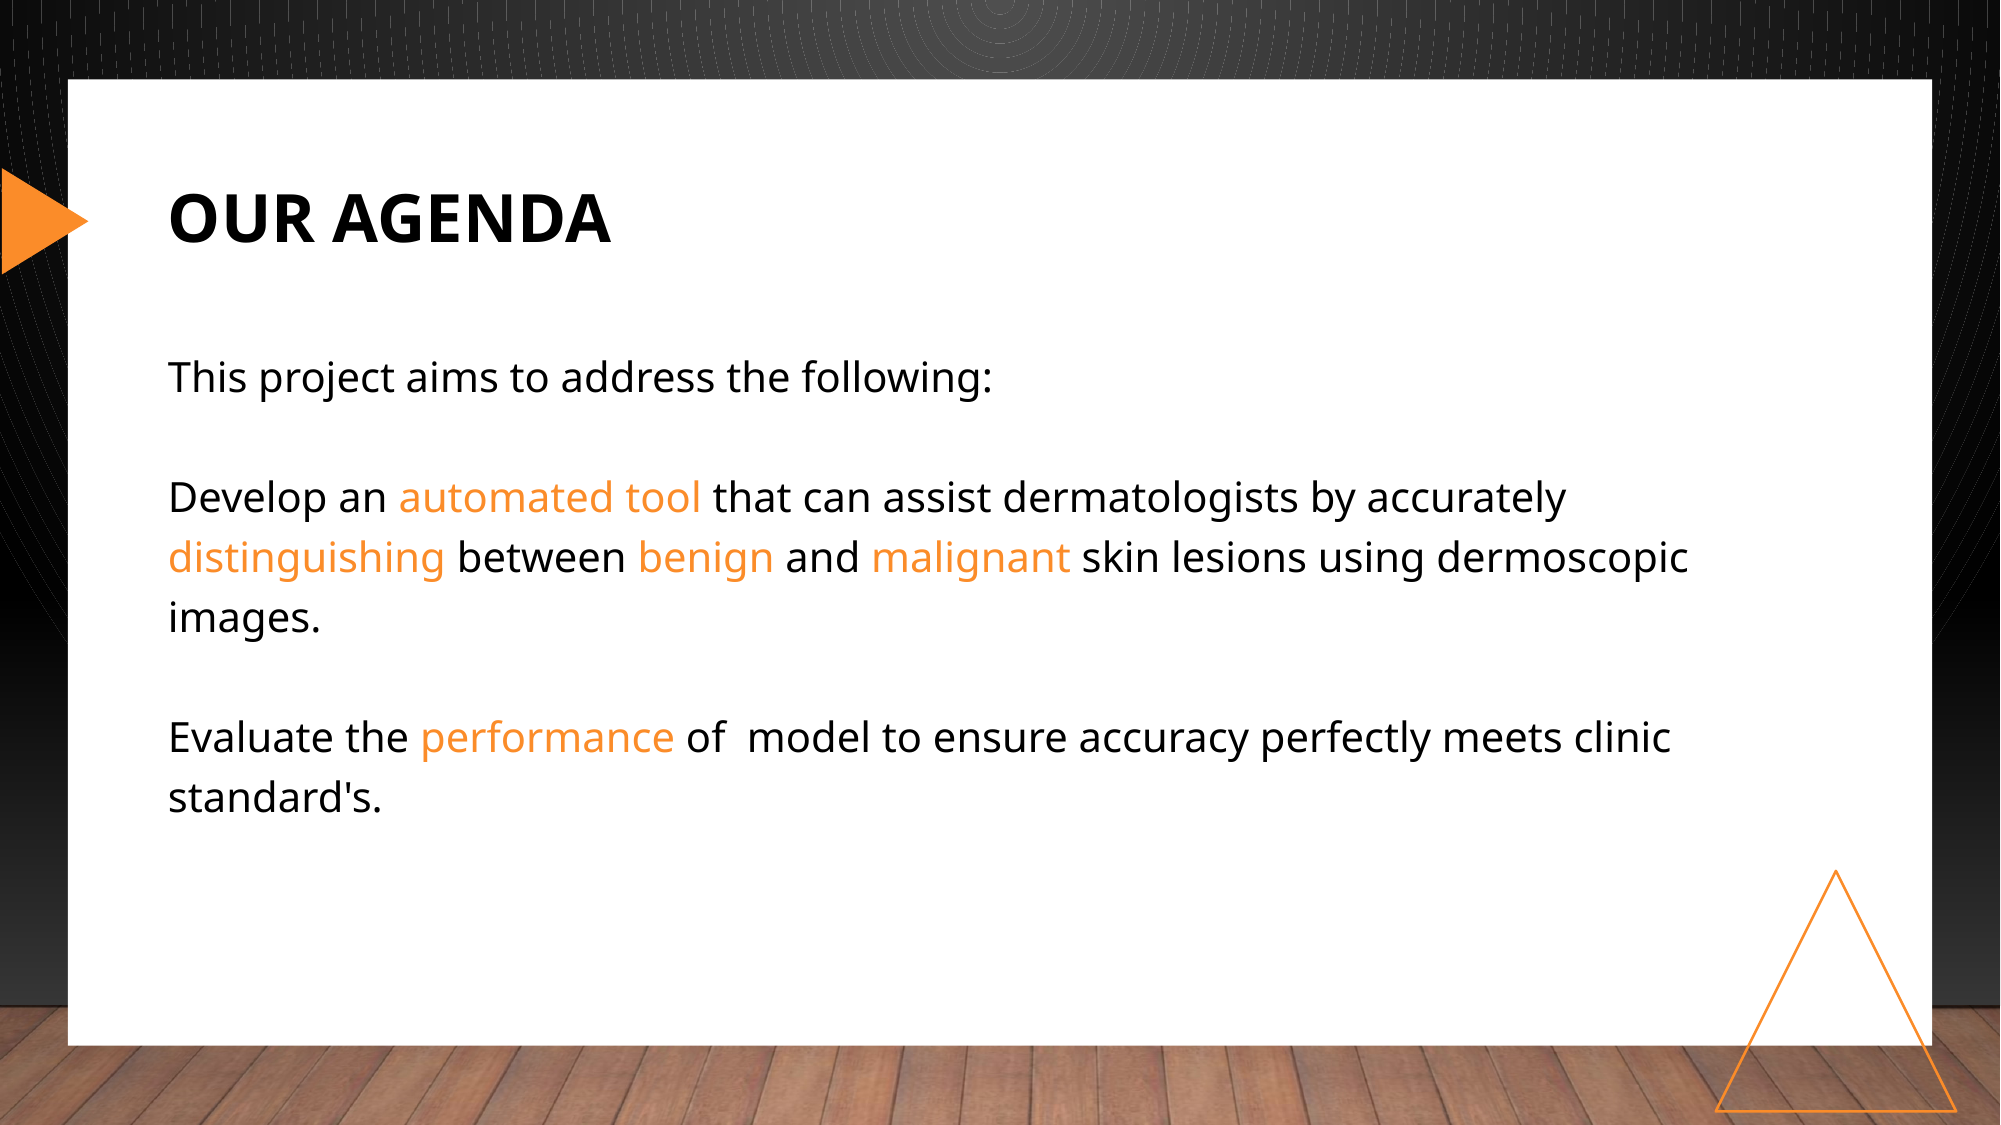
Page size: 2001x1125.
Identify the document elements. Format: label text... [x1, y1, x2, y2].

list This project aims to address the following: Develop an automated tool that can assist dermatologists by accurately distinguishing between benign and malignant skin lesions using dermoscopic images. Evaluate the performance of model to ensure accuracy perfectly meets clinic standard's. [152, 333, 1868, 979]
picture [0, 1005, 2000, 1125]
title Our Agenda [152, 146, 1868, 296]
picture [1719, 1046, 1953, 1110]
